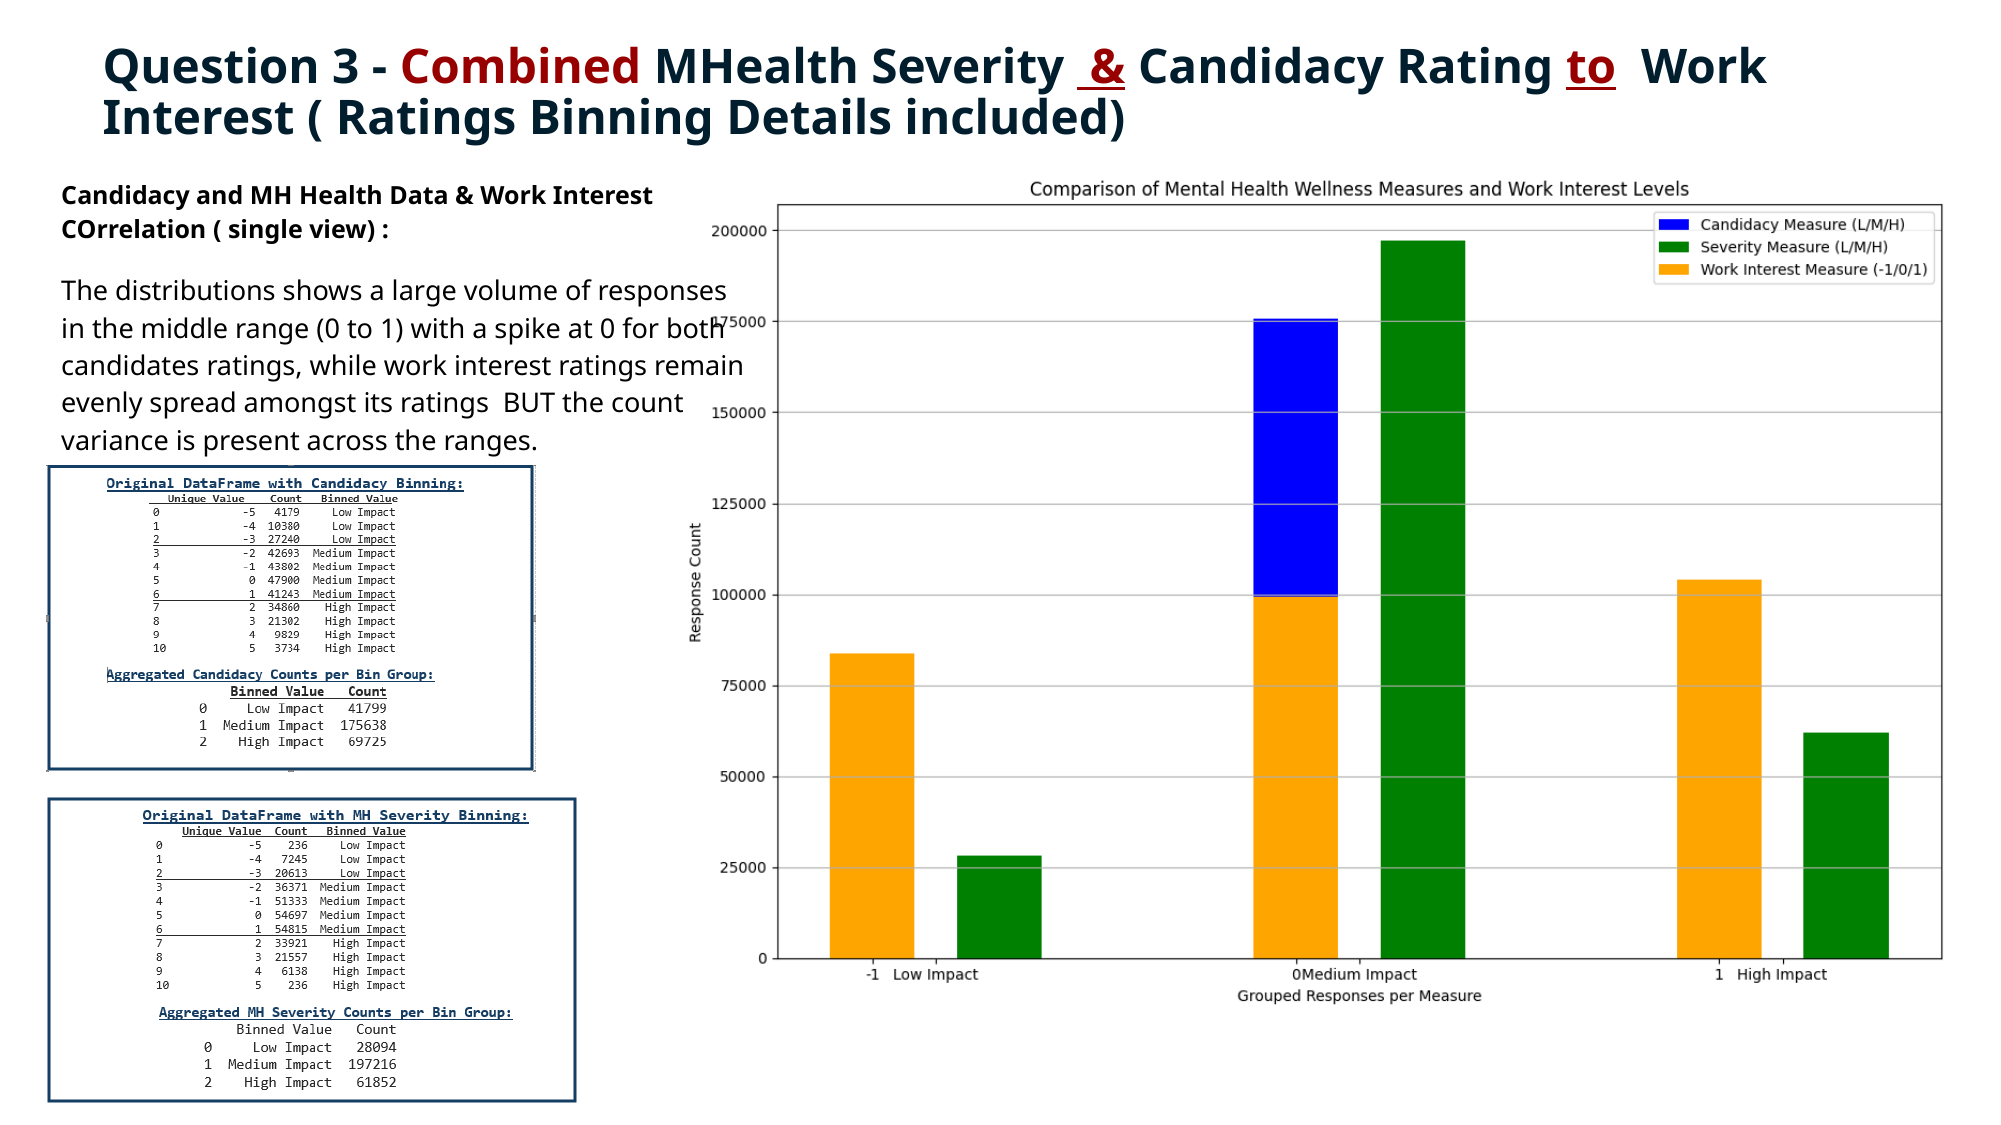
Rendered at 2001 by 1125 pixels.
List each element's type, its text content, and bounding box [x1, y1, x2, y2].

picture [679, 169, 1952, 1016]
picture [45, 465, 536, 772]
title Question 3 - Combined MHealth Severity & Candidacy Rating to Work Interest ( Ratings Binning Details included) [87, 33, 1880, 154]
text_box Candidacy and MH Health Data & Work Interest COrrelation ( single view) : The distributions shows a large volume of responses in the middle range (0 to 1) with a spike at 0 for both candidates ratings, while work interest ratings remain evenly spread amongst its ratings BUT the count variance is present across the ranges. [46, 159, 762, 466]
picture [45, 792, 581, 1108]
